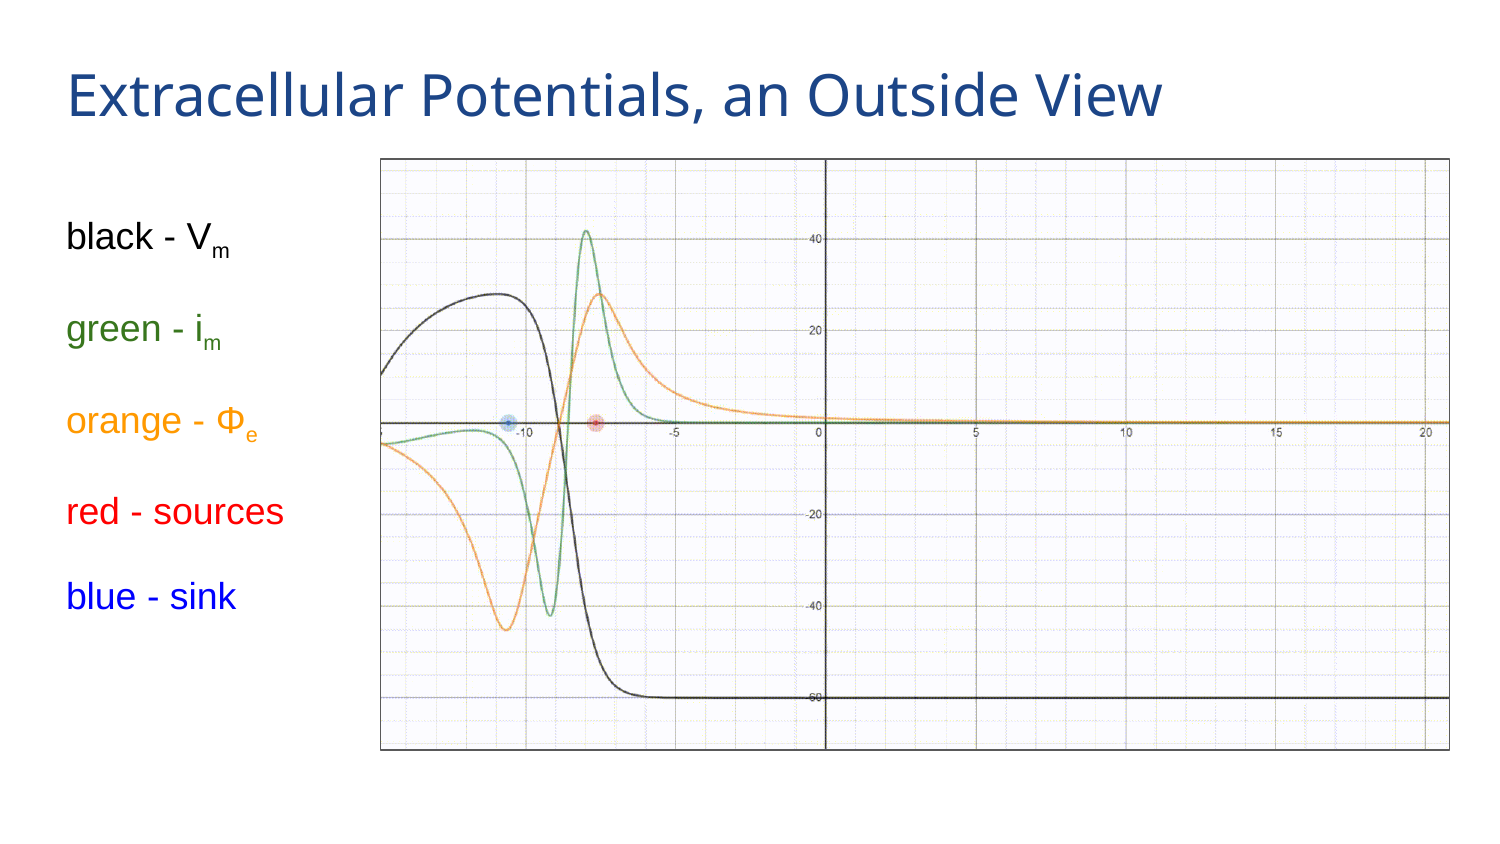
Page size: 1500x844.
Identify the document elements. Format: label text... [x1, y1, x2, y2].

picture [381, 159, 1450, 750]
title Extracellular Potentials, an Outside View [51, 42, 1256, 137]
list black - Vm green - im orange - Φe red - sources blue - sink [51, 189, 376, 750]
